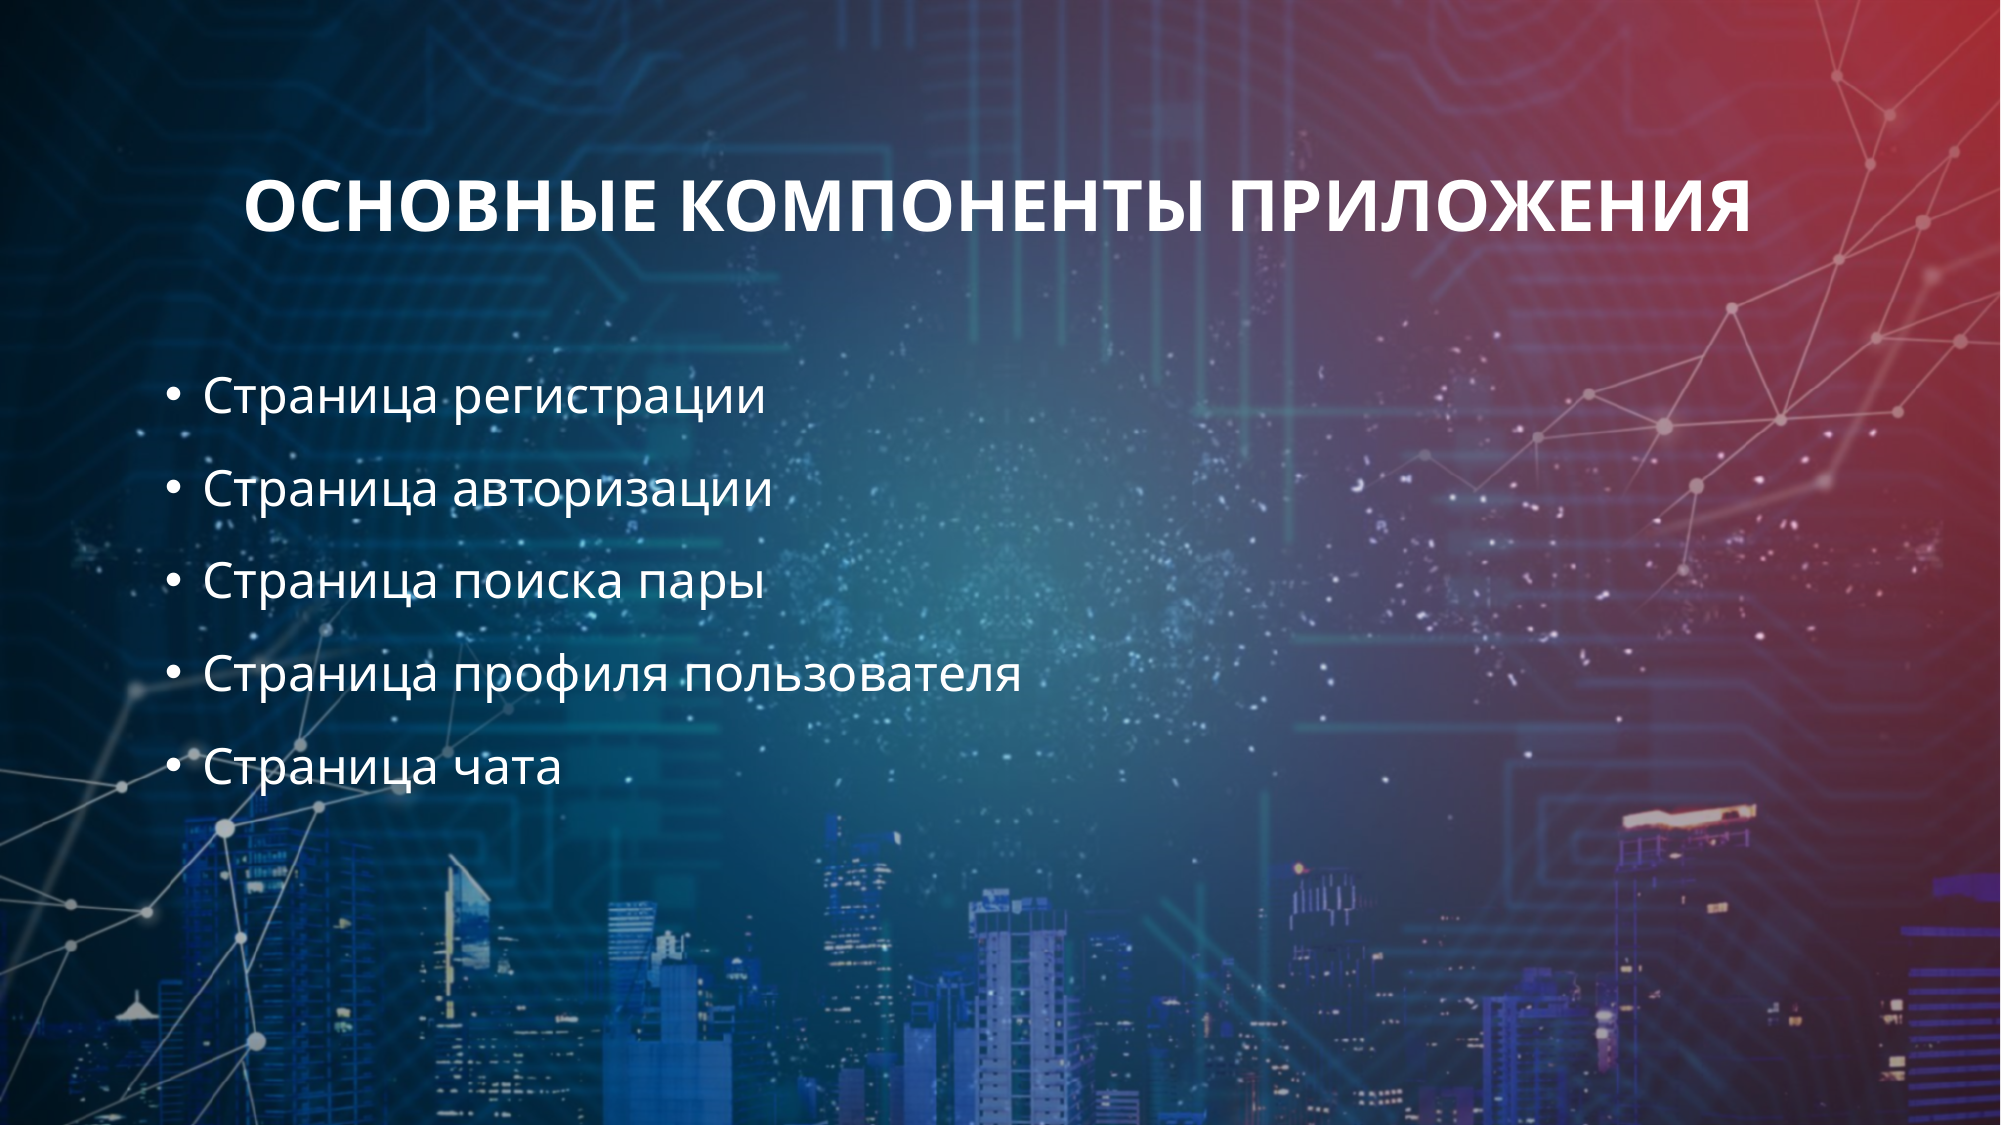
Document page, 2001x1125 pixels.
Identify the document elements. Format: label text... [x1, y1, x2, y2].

title Основные компоненты приложения [149, 99, 1849, 318]
picture [0, 0, 2001, 1125]
list Страница регистрации Страница авторизации Страница поиска пары Страница профиля пользователя Страница чата [149, 343, 1849, 950]
